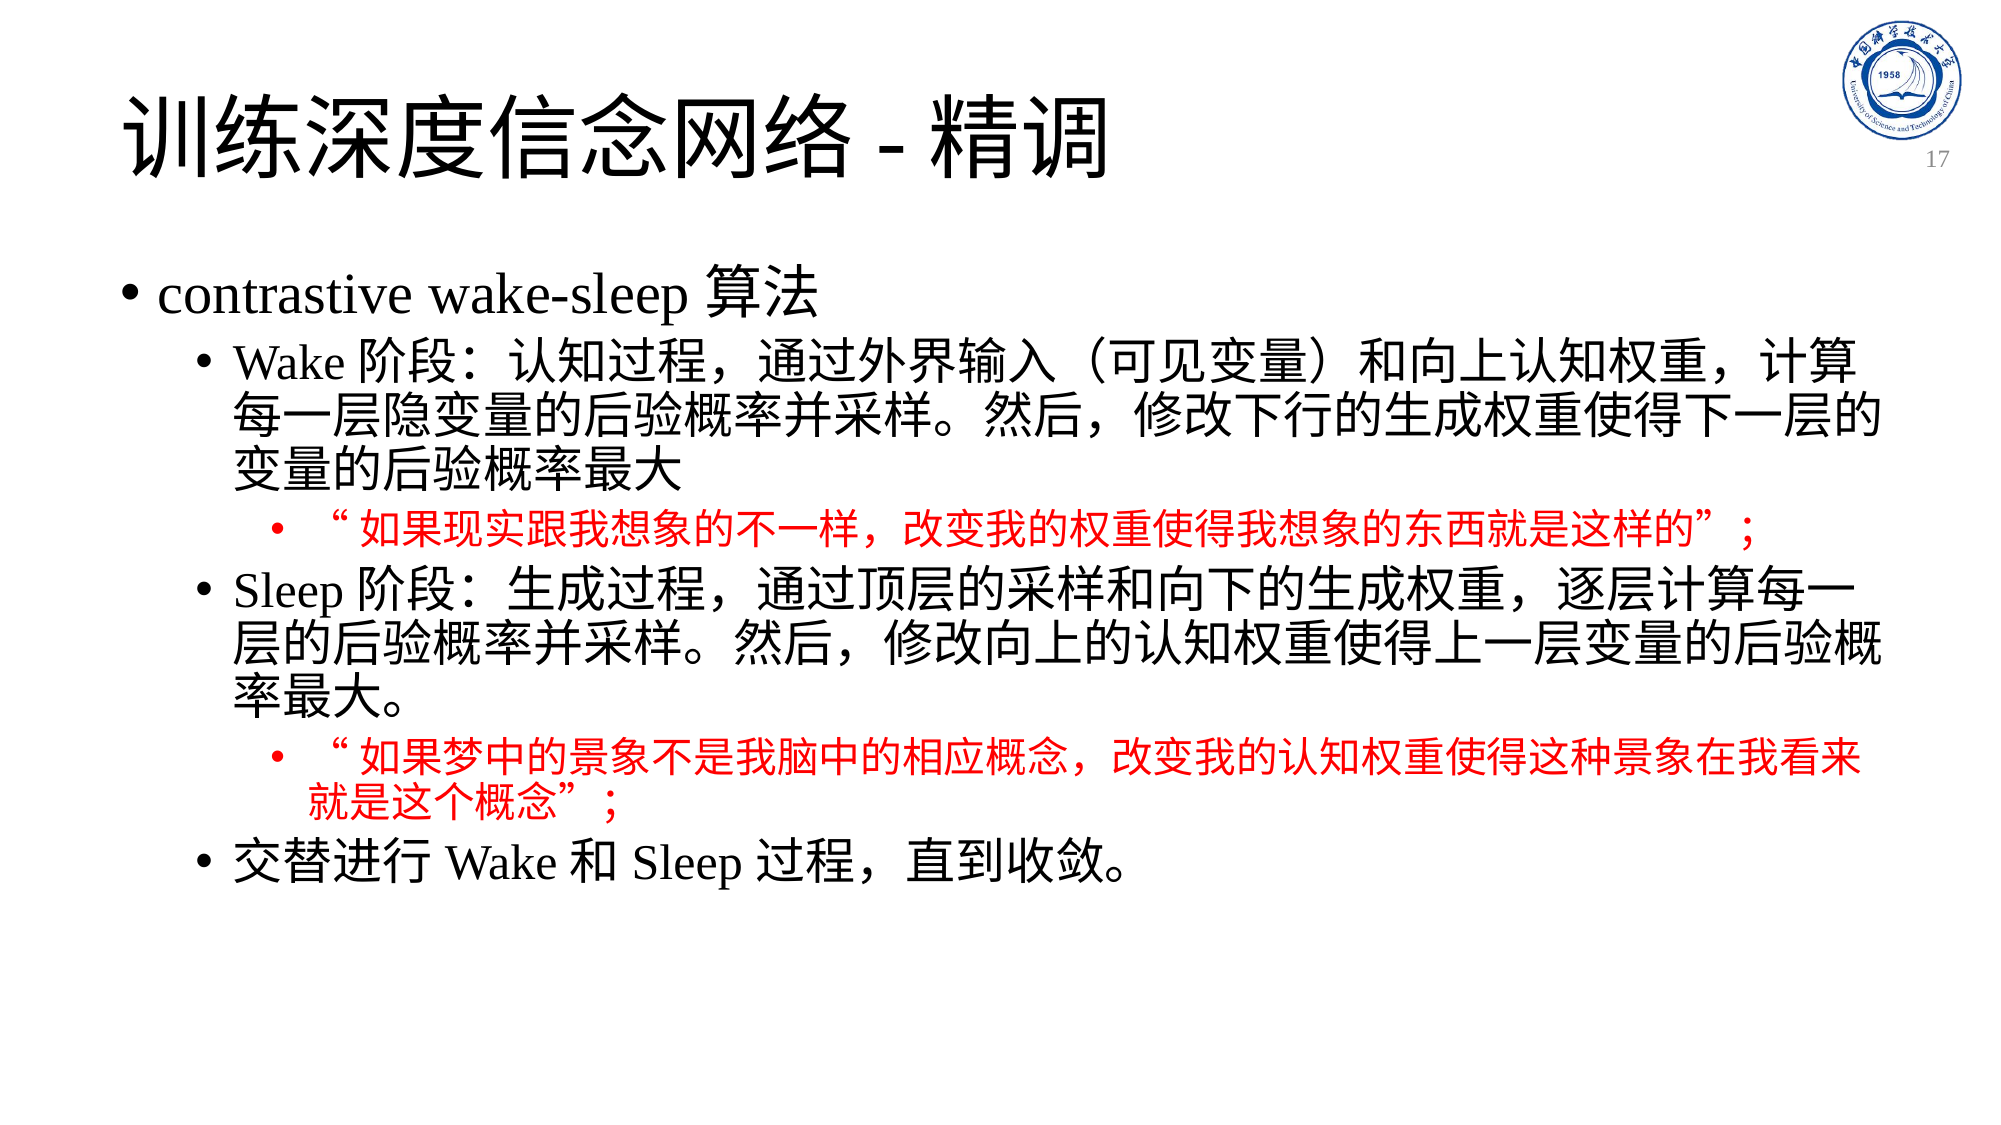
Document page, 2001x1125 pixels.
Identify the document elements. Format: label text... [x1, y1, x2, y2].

title 训练深度信念网络-精调 [105, 59, 1900, 223]
picture [1839, 17, 1965, 127]
slide_number 17 [1514, 127, 1965, 188]
list contrastive wake-sleep算法 Wake阶段：认知过程，通过外界输入（可见变量）和向上认知权重，计算每一层隐变量的后验概率并采样。然后，修改下行的生成权重使得下一层的变量的后验概率最大 “如果现实跟我想象的不一样，改变我的权重使得我想象的东西就是这样的”； Sleep阶段：生成过程，通过顶层的采样和向下的生成权重，逐层计算每一层的后验概率并采样。然后，修改向上的认知权重使得上一层变量的后验概率最大。 “如果梦中的景象不是我脑中的相应概念，改变我的认知权重使得这种景象在我看来就是这个概念”； 交替进行Wake和Sleep过程，直到收敛。 [105, 255, 1900, 1076]
